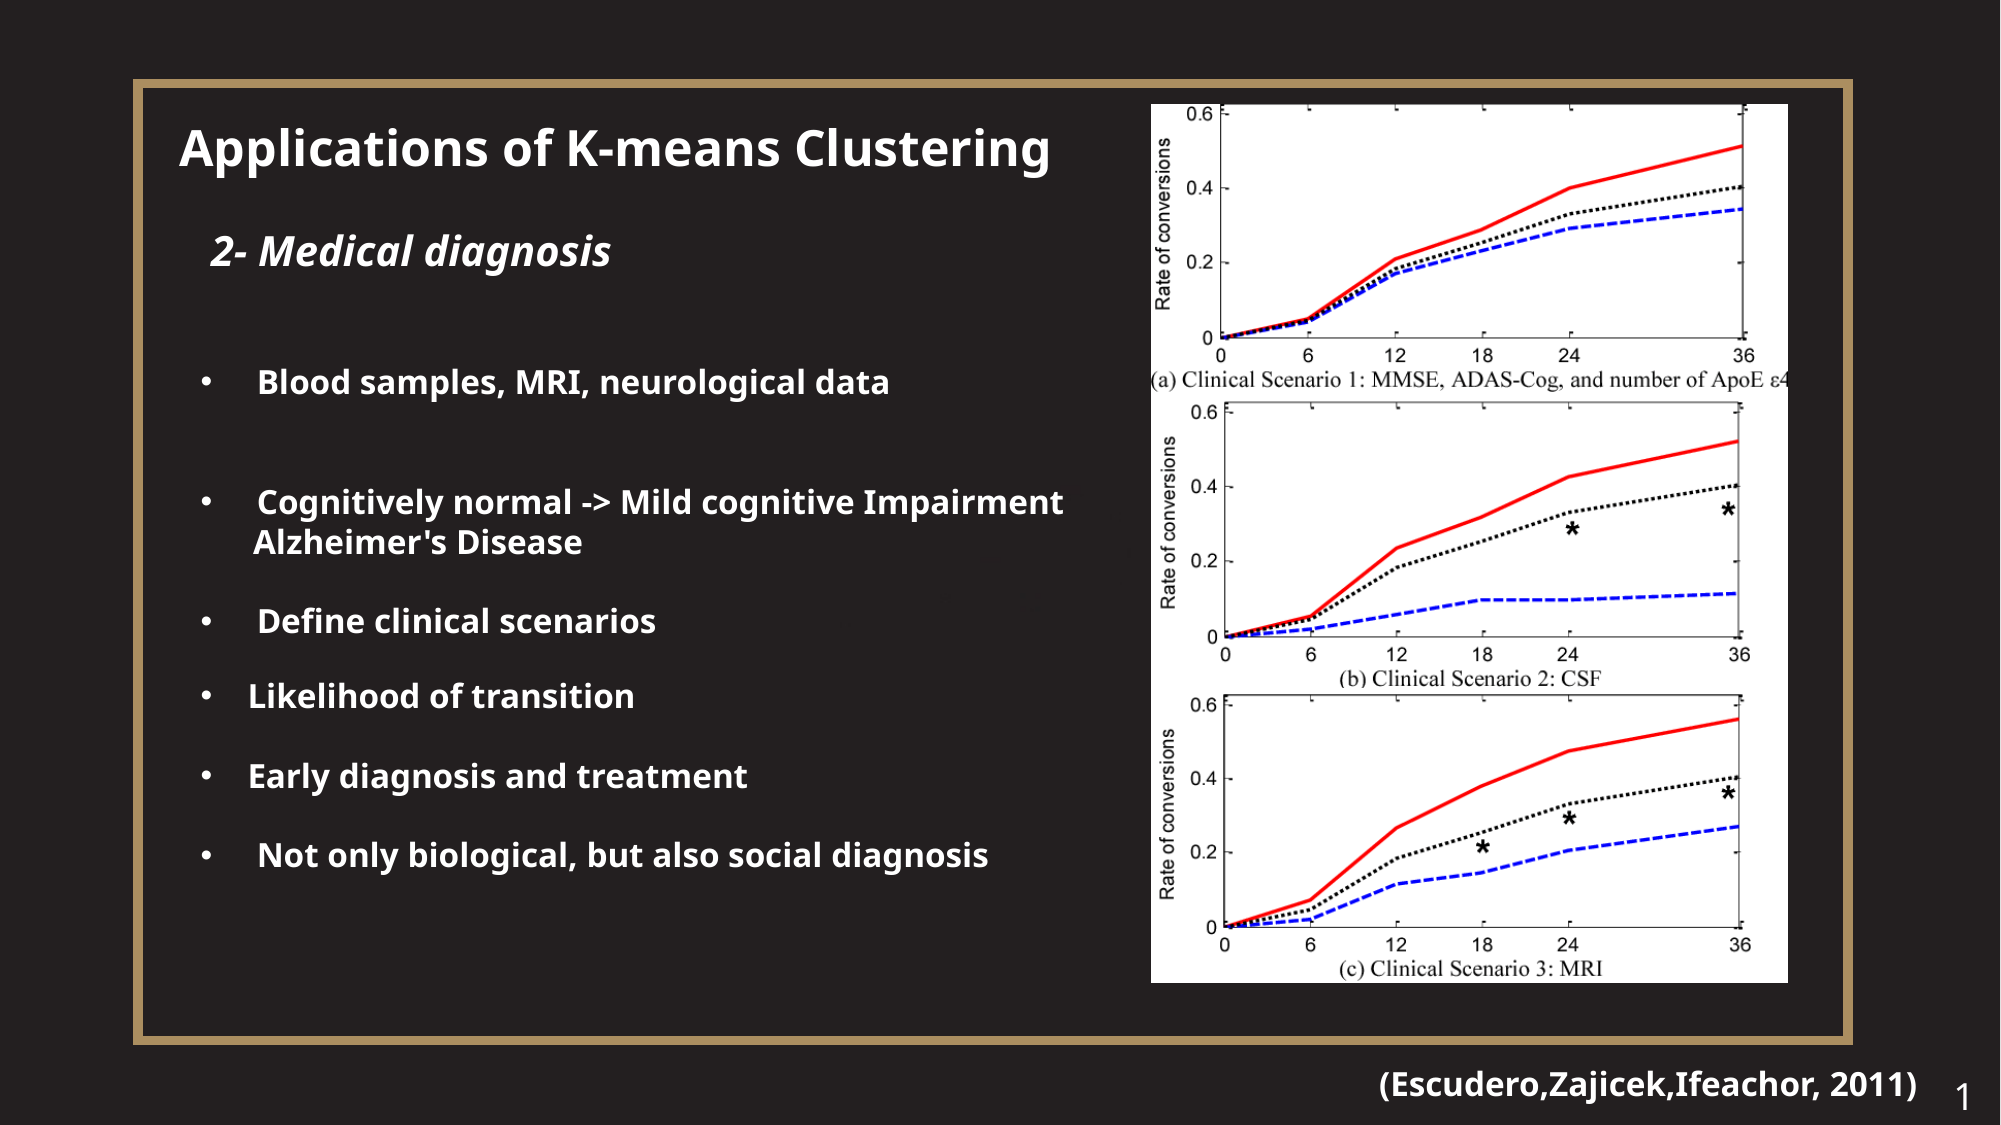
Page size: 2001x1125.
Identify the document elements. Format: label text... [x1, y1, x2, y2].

text_box 2- Medical diagnosis [196, 217, 1062, 283]
text_box Likelihood of transition Early diagnosis and treatment Not only biological, but also social diagnosis [185, 587, 1111, 882]
text_box Applications of K-means Clustering [164, 108, 1151, 184]
picture [0, 0, 2001, 1125]
text_box 15 [1938, 1065, 2000, 1125]
text_box Blood samples, MRI, neurological data Cognitively normal -> Mild cognitive Impairment Alzheimer's Disease Define clinical scenarios [185, 353, 1151, 649]
text_box [137, 83, 1849, 1041]
text_box (Escudero,Zajicek,Ifeachor, 2011) [1343, 1055, 1954, 1111]
